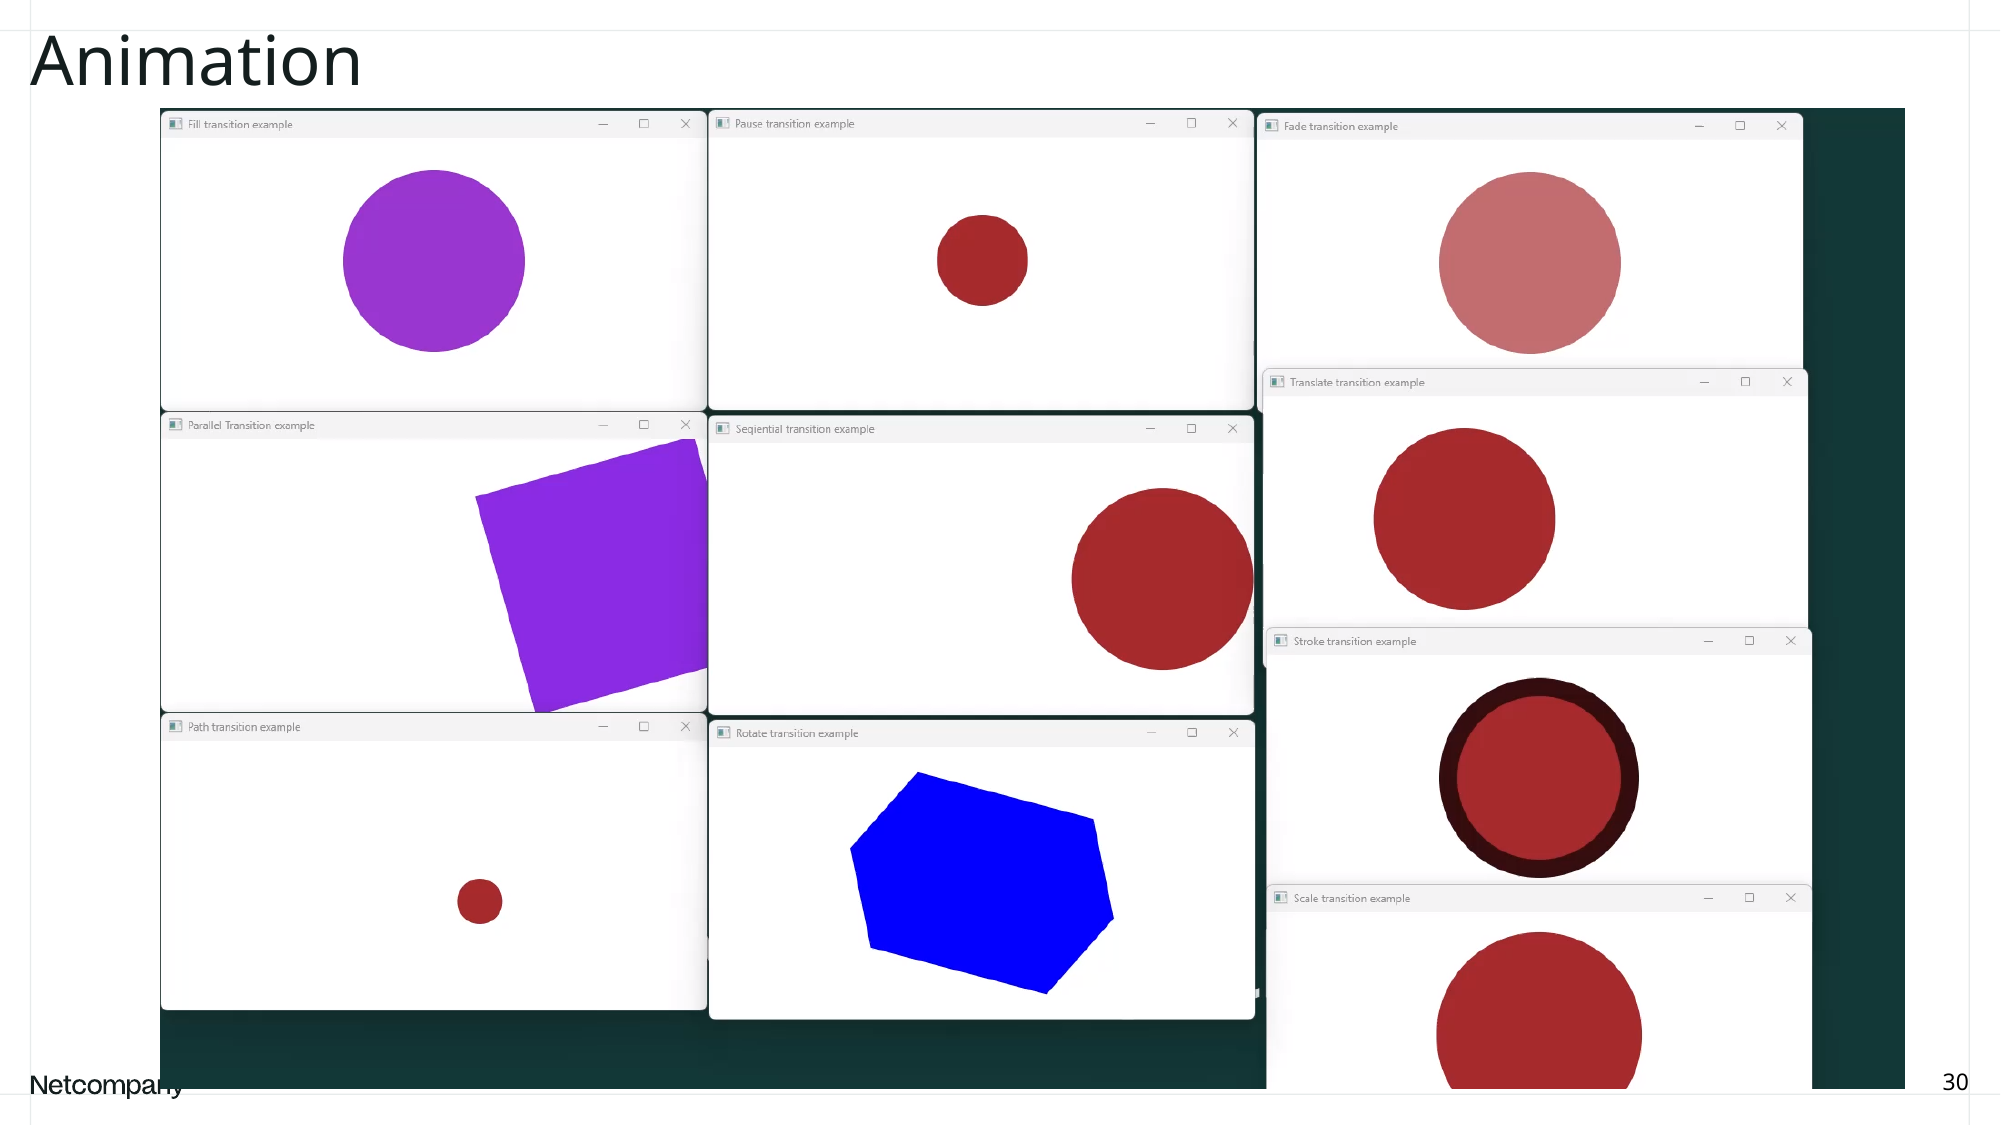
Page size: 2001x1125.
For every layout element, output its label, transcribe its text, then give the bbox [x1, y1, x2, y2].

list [159, 107, 1906, 1090]
slide_number 30 [1910, 1062, 1970, 1095]
title Animation [30, 30, 1970, 186]
